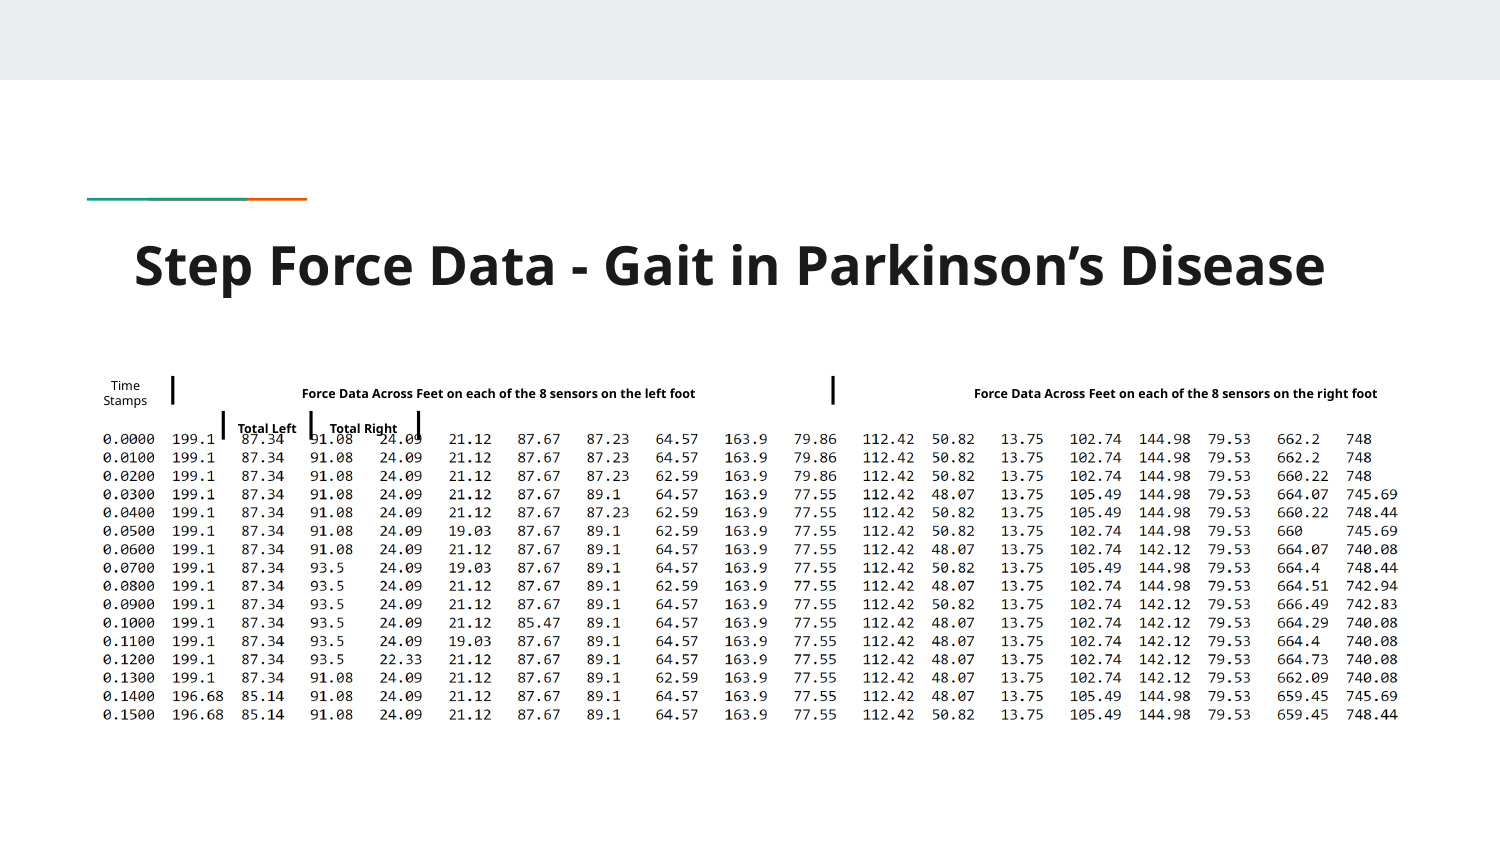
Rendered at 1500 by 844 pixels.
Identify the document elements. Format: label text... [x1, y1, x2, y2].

text_box | Force Data Across Feet on each of the 8 sensors on the left foot | Force Data Across Feet on each of the 8 sensors on the right foot | Total Left | Total Right | [149, 354, 1462, 422]
picture [94, 426, 1407, 728]
title Step Force Data - Gait in Parkinson’s Disease [119, 216, 1381, 305]
text_box Time Stamps [87, 362, 164, 414]
